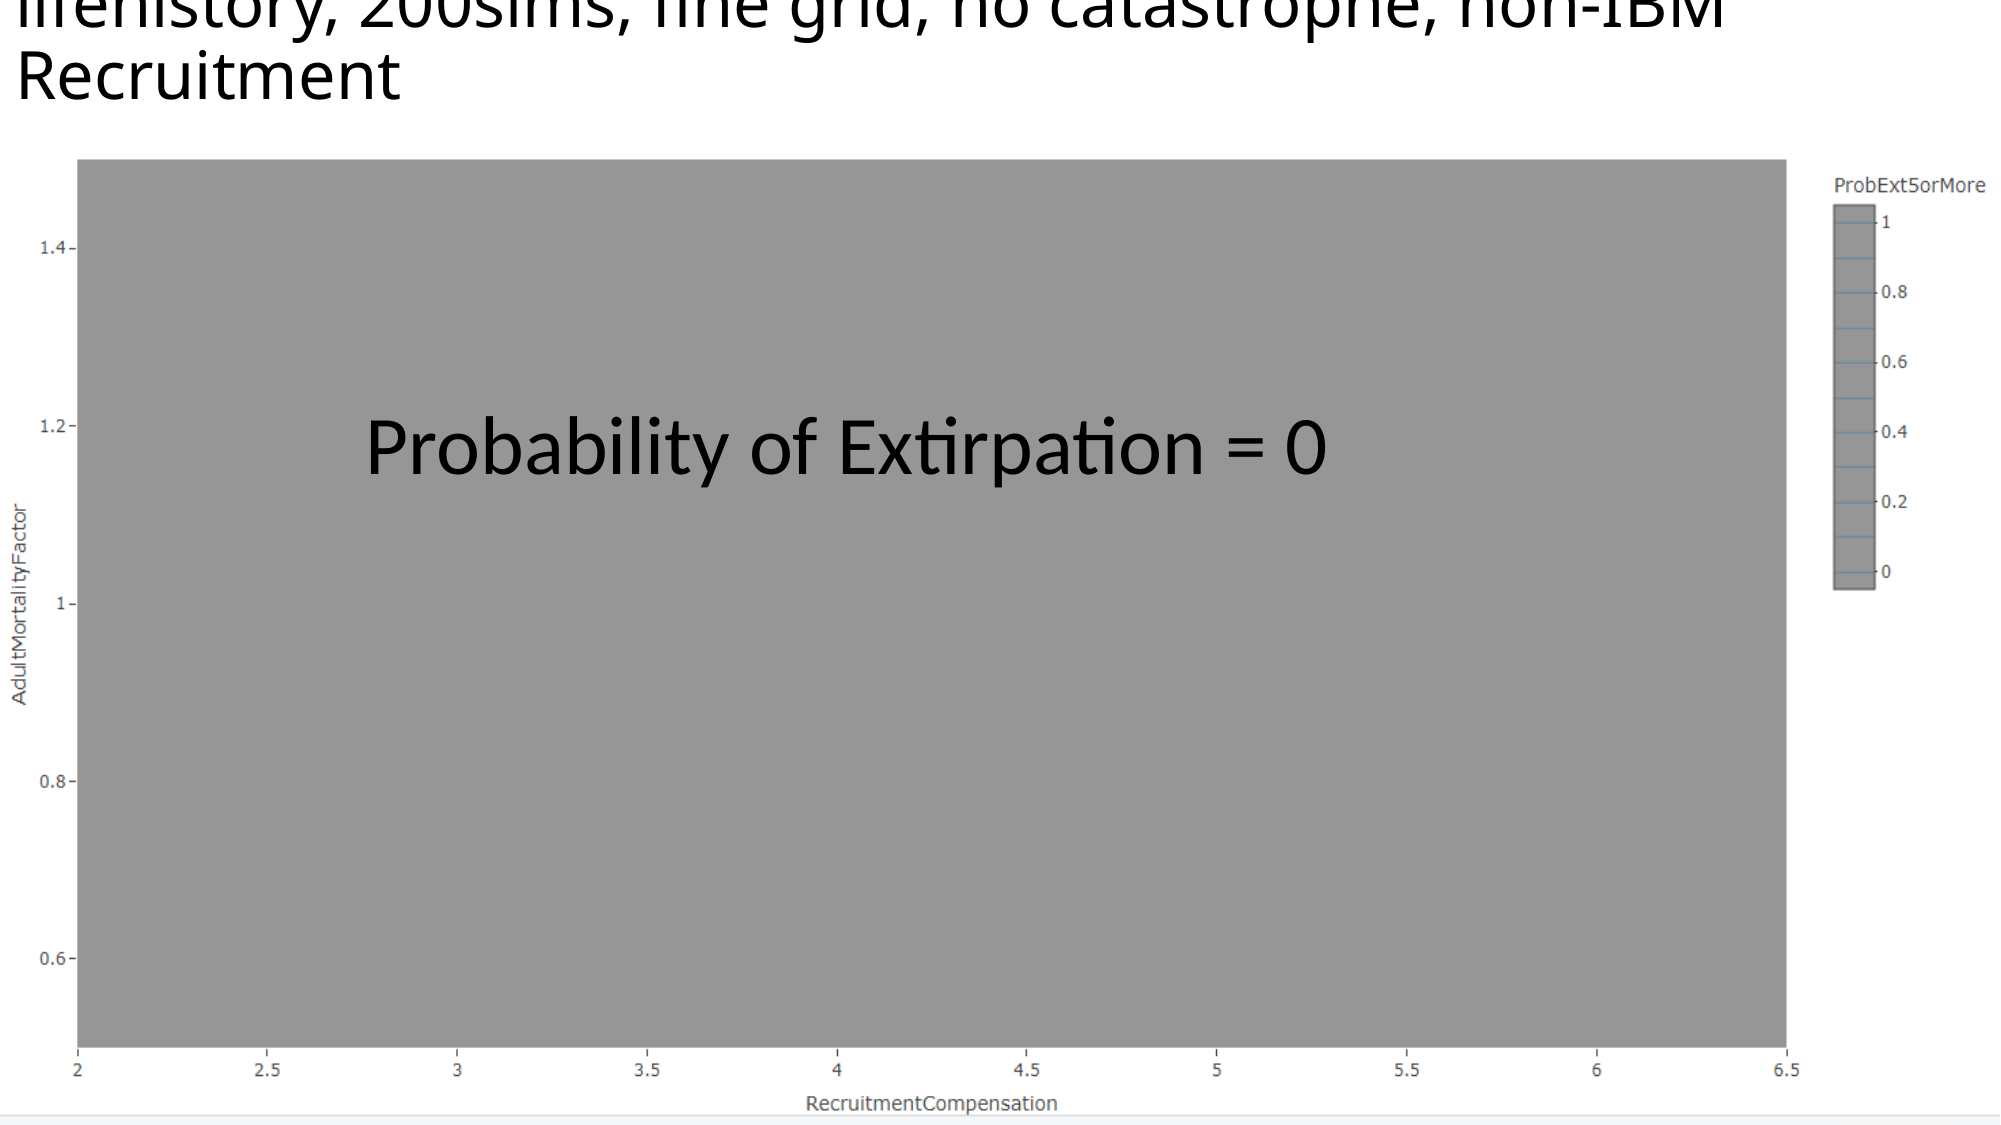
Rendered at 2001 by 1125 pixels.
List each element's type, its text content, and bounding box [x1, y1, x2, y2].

picture [0, 124, 2000, 1125]
title lifehistory, 200sims, fine grid, no catastrophe, non-IBM Recruitment [0, 3, 2000, 81]
